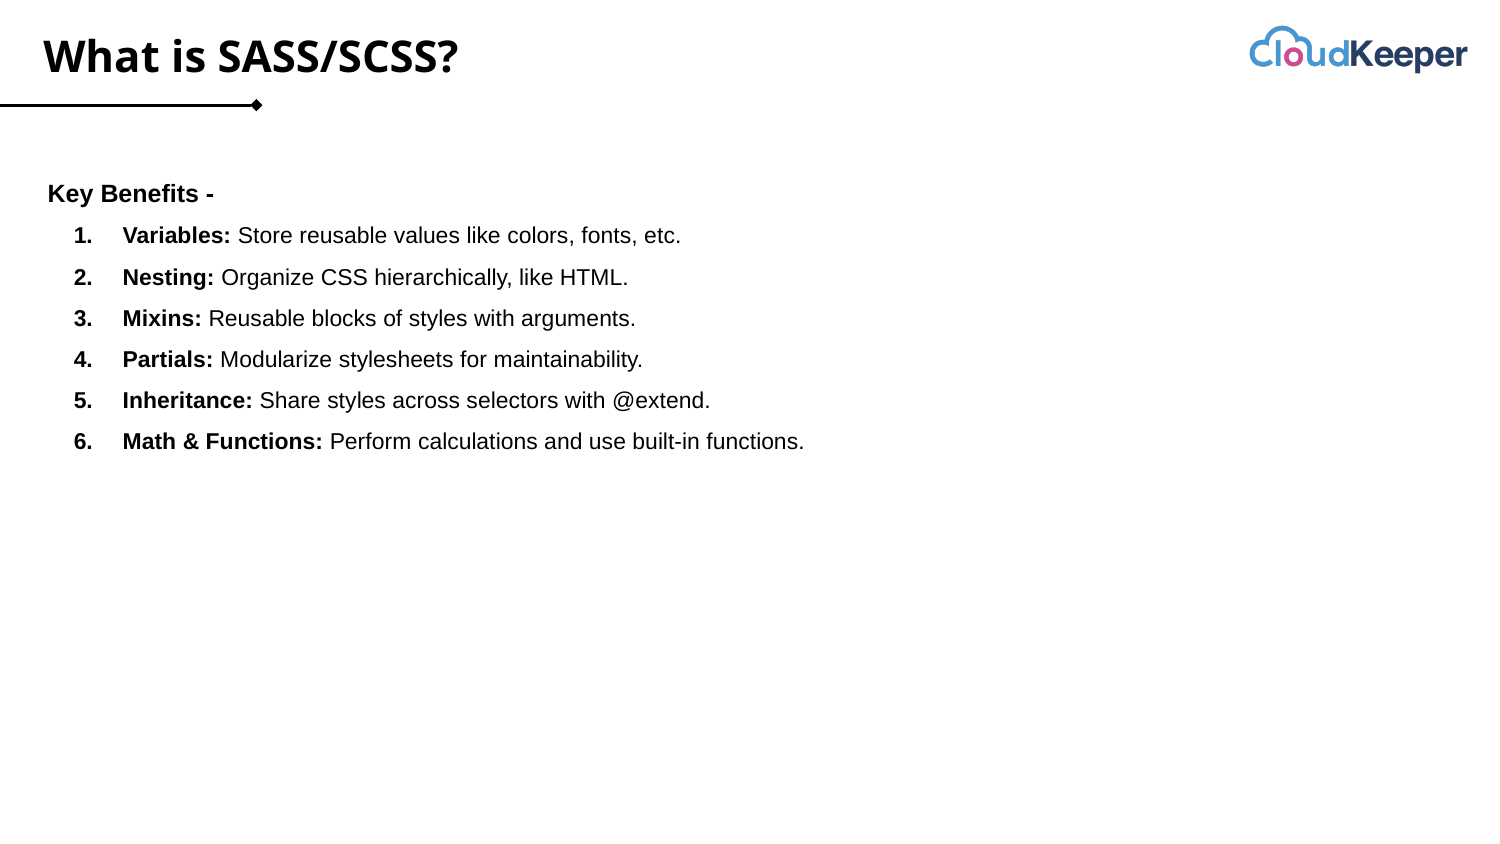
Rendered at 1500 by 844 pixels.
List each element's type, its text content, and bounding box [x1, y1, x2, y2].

picture [1238, 20, 1479, 78]
text_box Key Benefits - Variables: Store reusable values like colors, fonts, etc. Nesting: Organize CSS hierarchically, like HTML. Mixins: Reusable blocks of styles with arguments. Partials: Modularize stylesheets for maintainability. Inheritance: Share styles across selectors with @extend. Math & Functions: Perform calculations and use built-in functions. [47, 162, 1453, 786]
title What is SASS/SCSS? [43, 34, 1169, 93]
